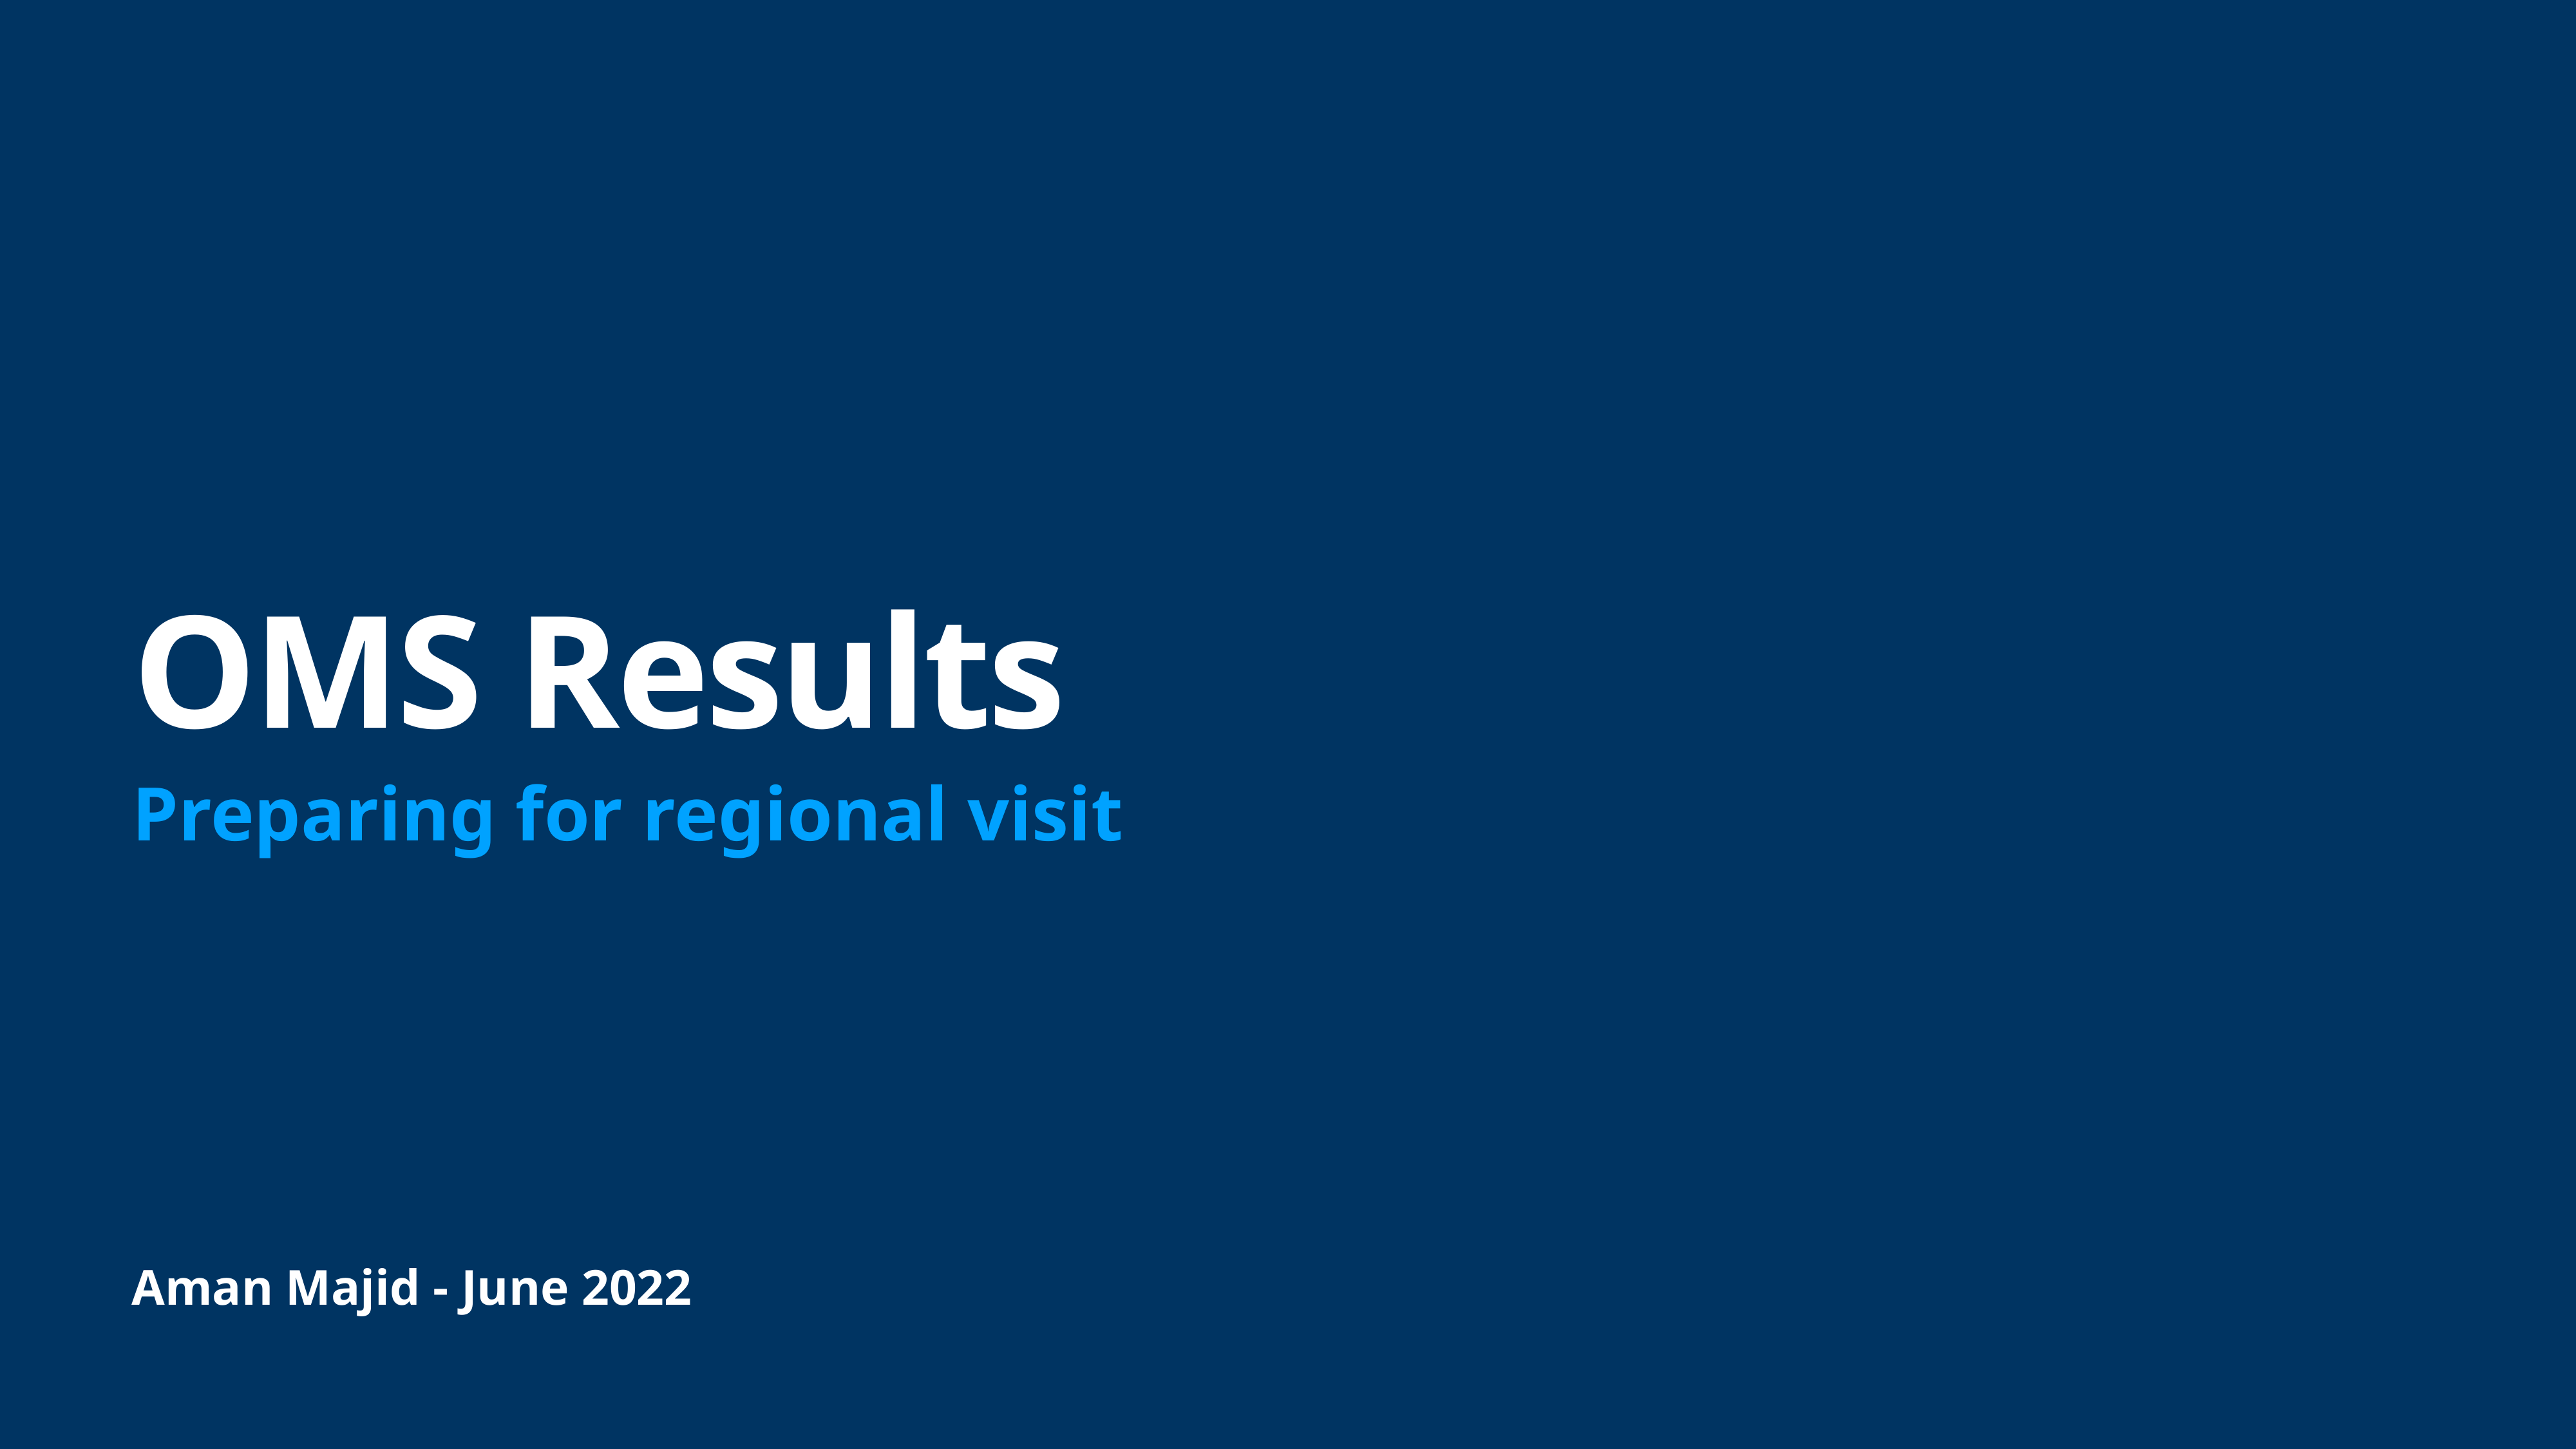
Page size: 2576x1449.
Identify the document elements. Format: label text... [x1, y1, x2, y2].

title OMS Results [127, 271, 2449, 764]
list Aman Majid - June 2022 [126, 1251, 2448, 1320]
subtitle Preparing for regional visit [126, 761, 2448, 963]
